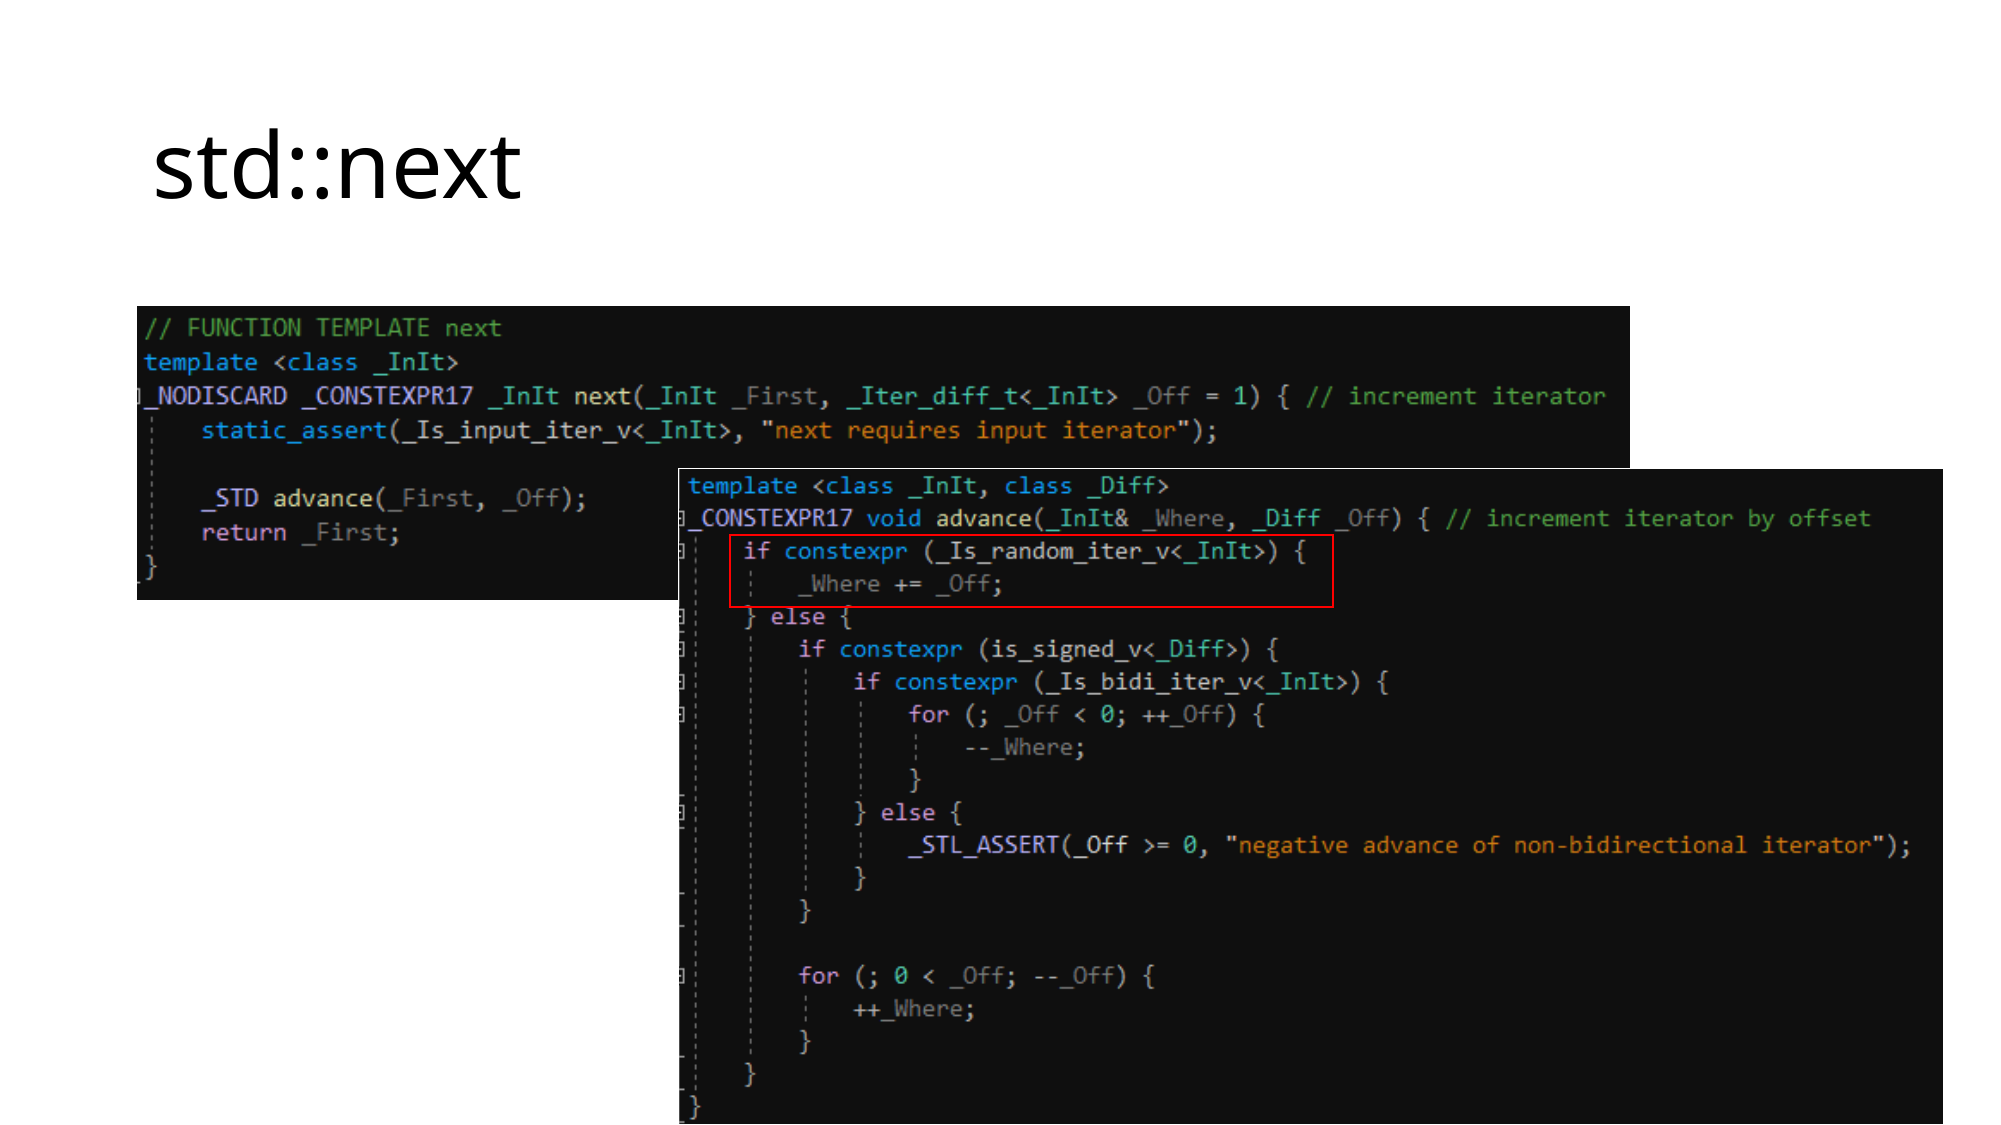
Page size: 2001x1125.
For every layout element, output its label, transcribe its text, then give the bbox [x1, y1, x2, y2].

picture [137, 306, 1944, 1125]
title std::next [137, 59, 1863, 278]
